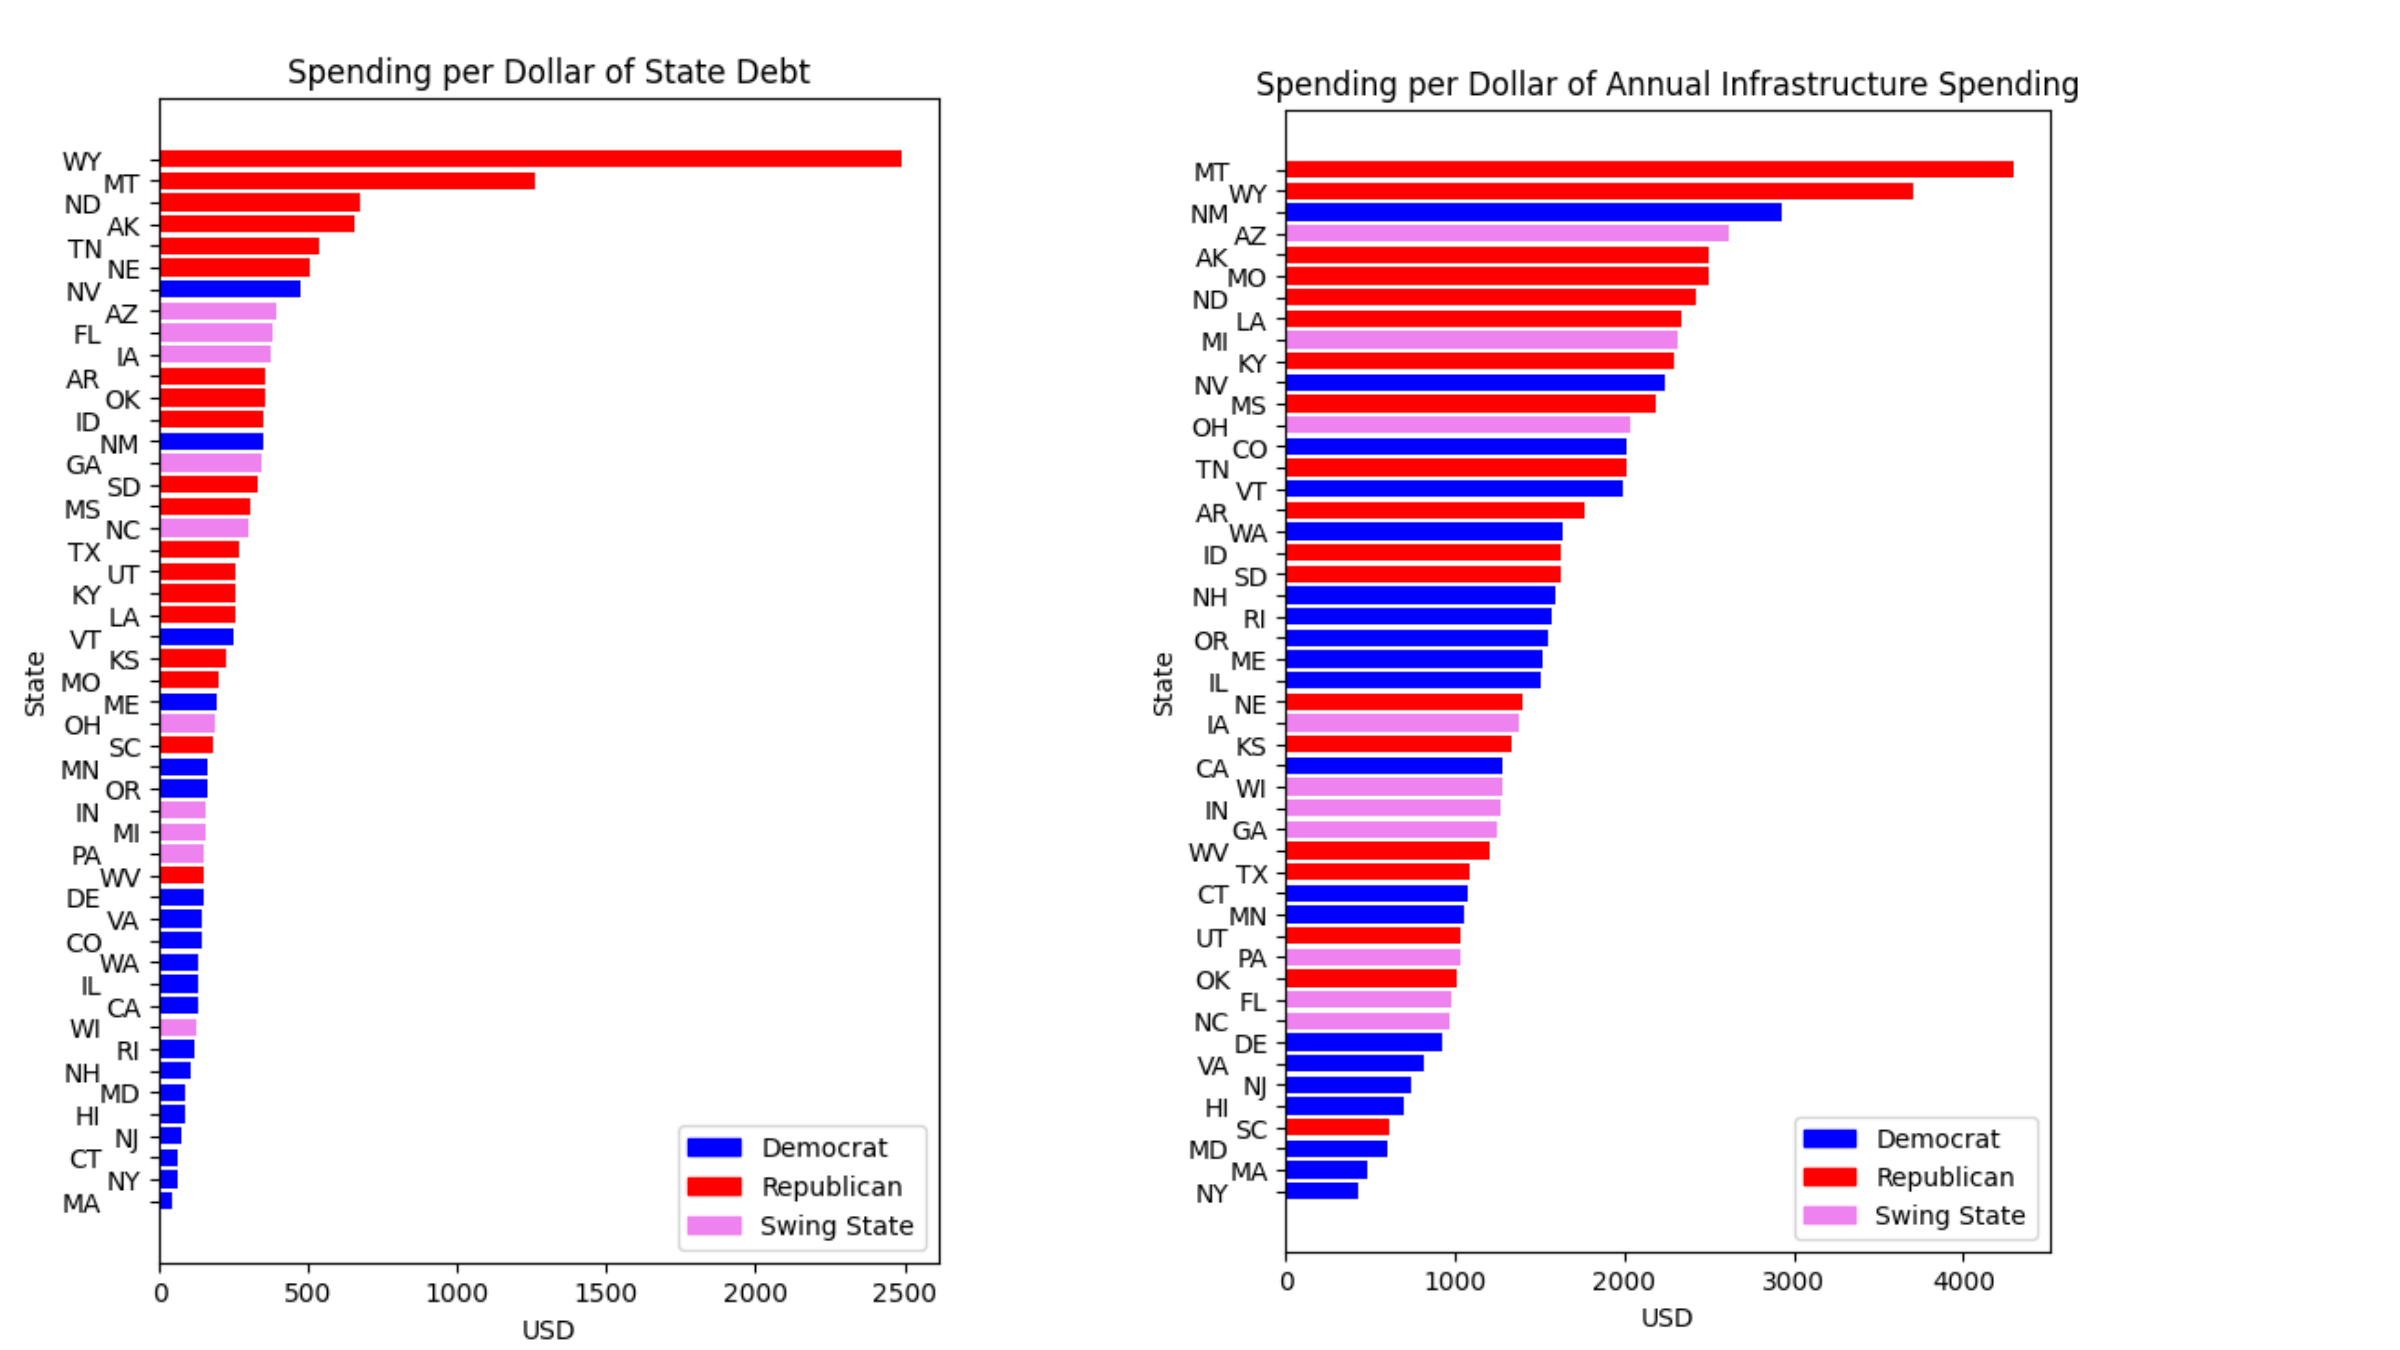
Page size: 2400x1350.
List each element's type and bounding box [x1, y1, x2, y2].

text_box [13, 39, 949, 1350]
text_box [1133, 60, 2098, 1350]
